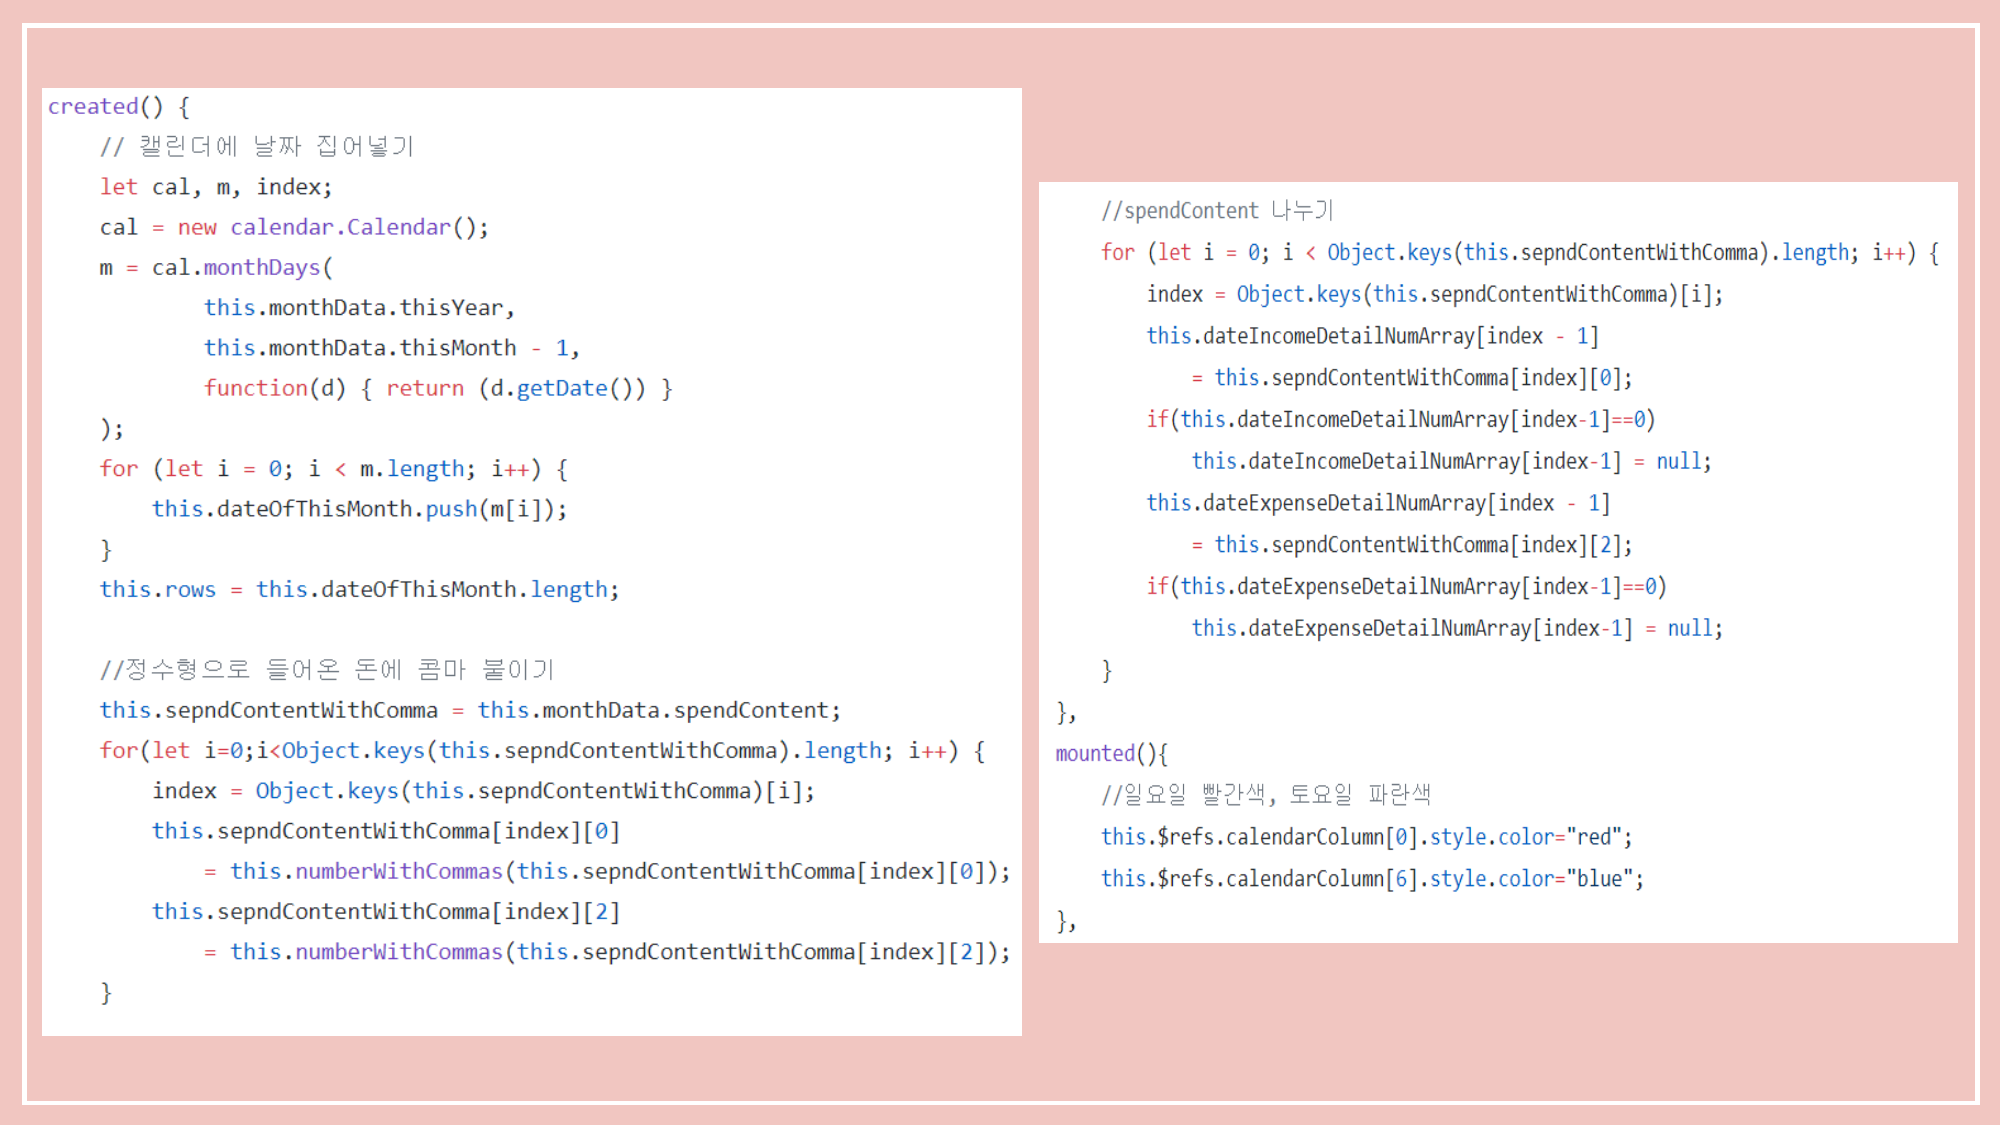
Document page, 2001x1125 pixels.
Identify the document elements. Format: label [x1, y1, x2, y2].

picture [42, 88, 1022, 1037]
text_box [23, 25, 1978, 1104]
picture [1039, 182, 1958, 943]
